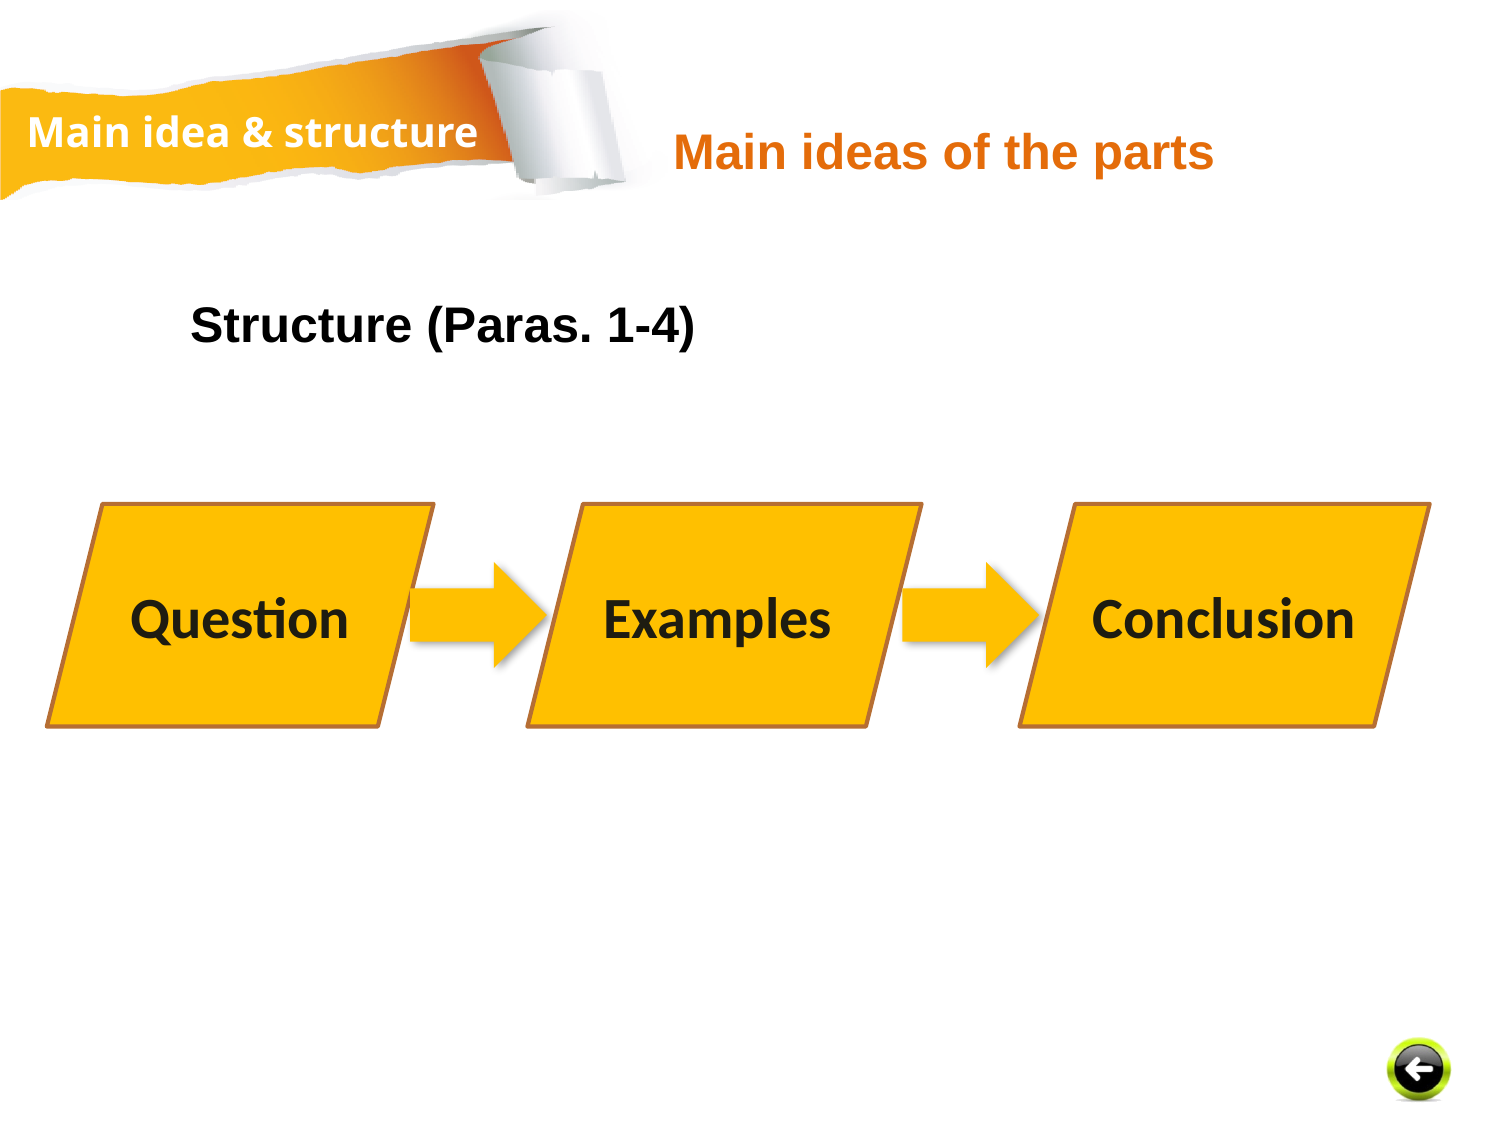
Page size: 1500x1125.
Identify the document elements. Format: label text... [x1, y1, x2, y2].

text_box [900, 560, 1042, 670]
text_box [0, 10, 668, 200]
text_box Conclusion [1017, 501, 1432, 729]
text_box Main ideas of the parts [672, 111, 1313, 187]
text_box Structure (Paras. 1-4) [175, 273, 1322, 361]
picture [1381, 1031, 1454, 1107]
text_box Question [44, 501, 436, 729]
text_box [408, 560, 550, 670]
text_box Examples [525, 501, 924, 729]
